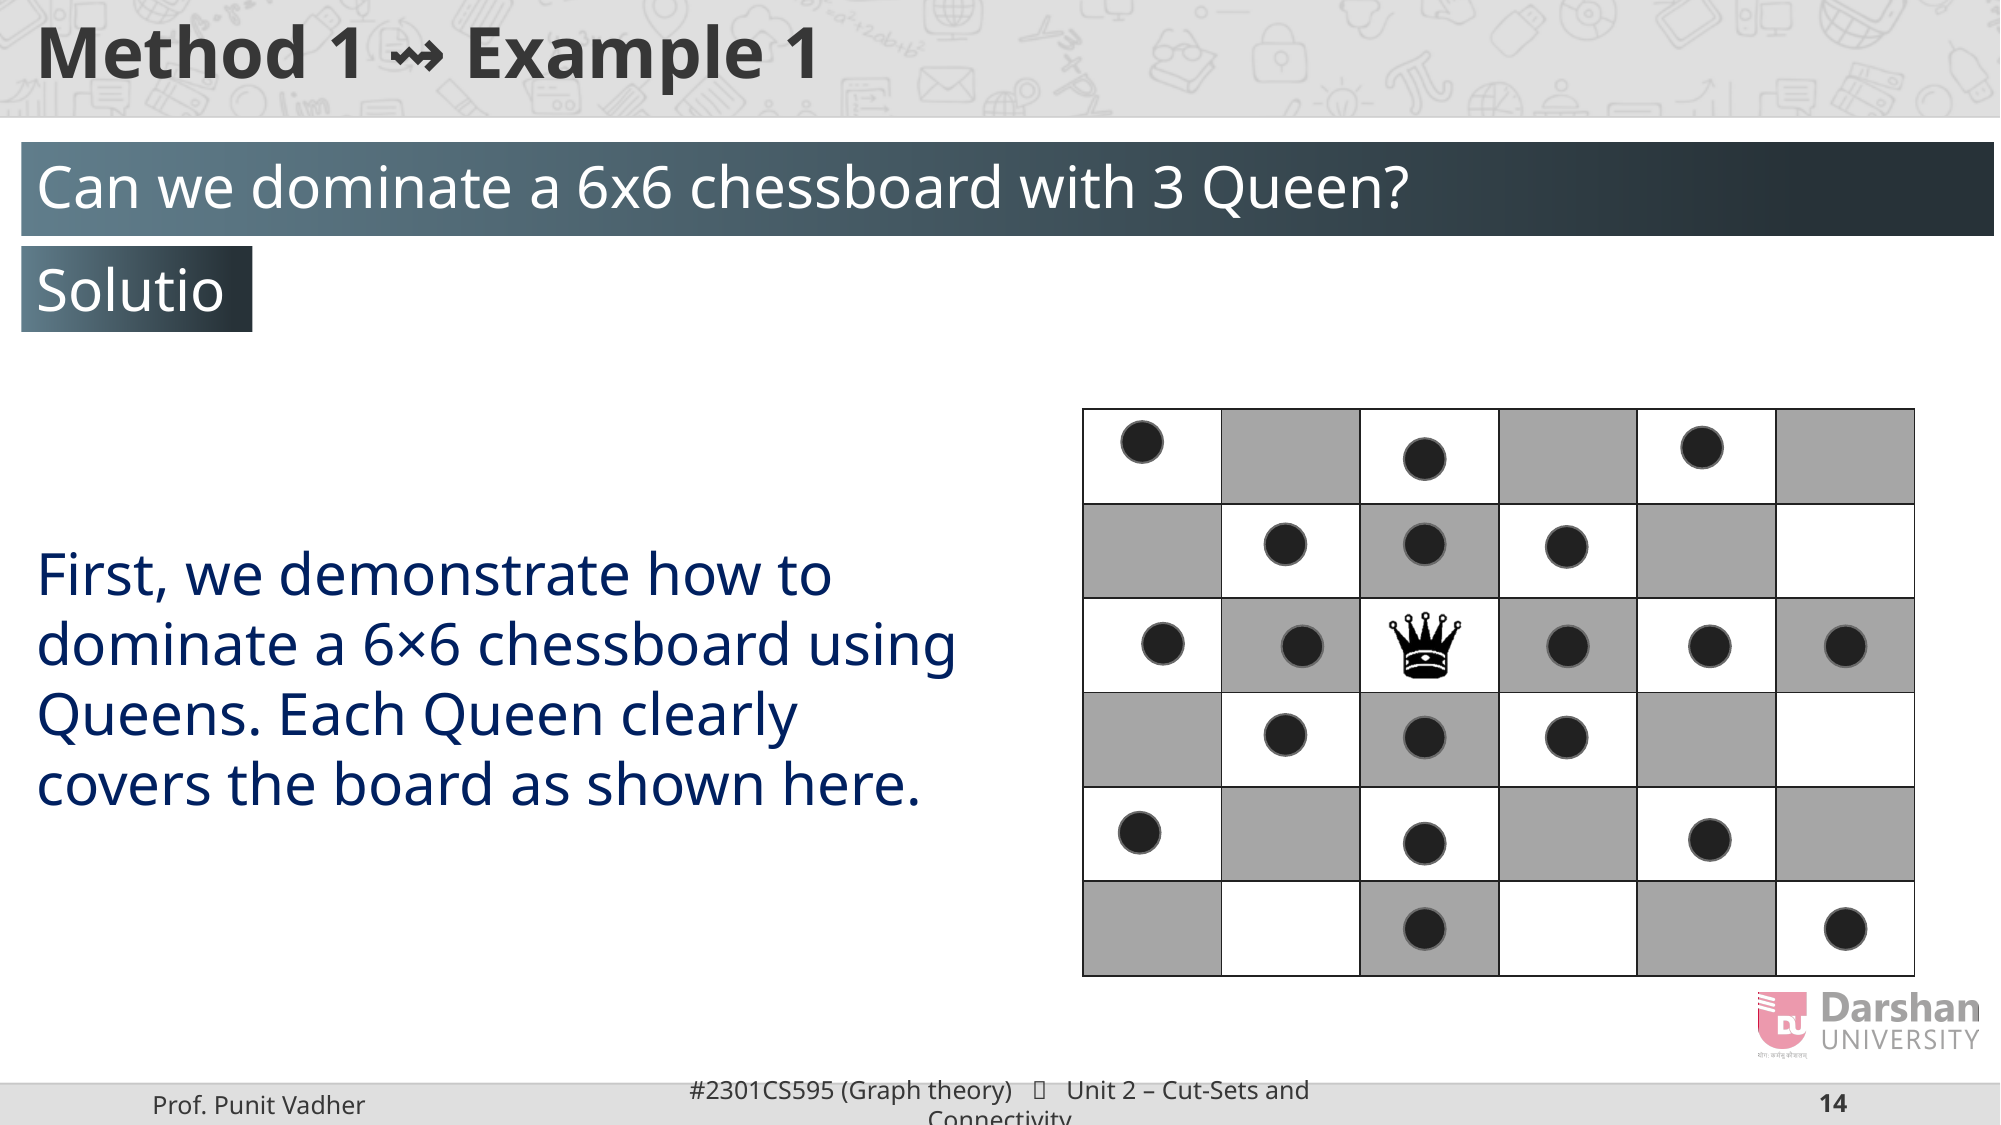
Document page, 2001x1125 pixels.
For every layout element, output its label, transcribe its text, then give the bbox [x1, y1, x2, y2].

text_box [1117, 810, 1162, 855]
table_cell [1777, 882, 1914, 975]
table_cell [1222, 505, 1359, 597]
table_cell [1500, 788, 1636, 880]
table_cell [1361, 882, 1498, 975]
table_cell [1084, 599, 1221, 692]
text_box Give at least 2 dominating set for each of the following graphs [1758, 992, 1979, 1059]
table_header [1084, 410, 1221, 503]
table_header [1361, 410, 1498, 503]
table_cell [1361, 693, 1498, 786]
table_cell [1638, 599, 1775, 692]
text_box [1402, 821, 1447, 866]
text_box [1120, 420, 1165, 464]
table_cell [1361, 788, 1498, 880]
text_box [1280, 624, 1325, 669]
text_box Method 1 ⇝ Example 1 [0, 0, 2000, 117]
table_cell [1084, 505, 1221, 597]
table_cell [1638, 693, 1775, 786]
picture [1380, 602, 1470, 687]
text_box [1823, 624, 1868, 669]
table_cell [1500, 693, 1636, 786]
text_box Solution [21, 246, 253, 332]
text_box [1546, 624, 1590, 669]
text_box [1688, 624, 1732, 669]
table_cell [1361, 599, 1498, 692]
text_box [1402, 522, 1447, 567]
table_header [1638, 410, 1775, 503]
text_box [1544, 715, 1589, 760]
table_cell [1500, 505, 1636, 597]
table_cell [1777, 693, 1914, 786]
text_box [1402, 715, 1447, 760]
table_cell [1500, 599, 1636, 692]
text_box Can we dominate a 6x6 chessboard with 3 Queen? [21, 142, 1994, 236]
table_cell [1777, 505, 1914, 597]
table_cell [1777, 788, 1914, 880]
text_box [1544, 525, 1589, 569]
table_cell [1084, 882, 1221, 975]
table_cell [1222, 693, 1359, 786]
text_box [1402, 437, 1447, 481]
text_box [1402, 907, 1447, 951]
text_box [1680, 425, 1725, 470]
text_box [2, 387, 2000, 497]
table_cell [1638, 505, 1775, 597]
table_header [1222, 410, 1359, 503]
table_cell [1222, 882, 1359, 975]
text_box First, we demonstrate how to dominate a 6×6 chessboard using Queens. Each Queen clearly covers the board as shown here. [21, 529, 989, 825]
text_box [1823, 907, 1868, 951]
text_box [1688, 818, 1732, 862]
text_box [1263, 522, 1308, 567]
table_header [1777, 410, 1914, 503]
table_cell [1084, 693, 1221, 786]
table_cell [1638, 882, 1775, 975]
text_box [1263, 713, 1308, 757]
table_header [1500, 410, 1636, 503]
text_box [1141, 621, 1185, 666]
table_cell [1222, 788, 1359, 880]
table_cell [1777, 599, 1914, 692]
table_cell [1084, 788, 1221, 880]
table_cell [1638, 788, 1775, 880]
table_cell [1500, 882, 1636, 975]
table_cell [1222, 599, 1359, 692]
table_cell [1361, 505, 1498, 597]
